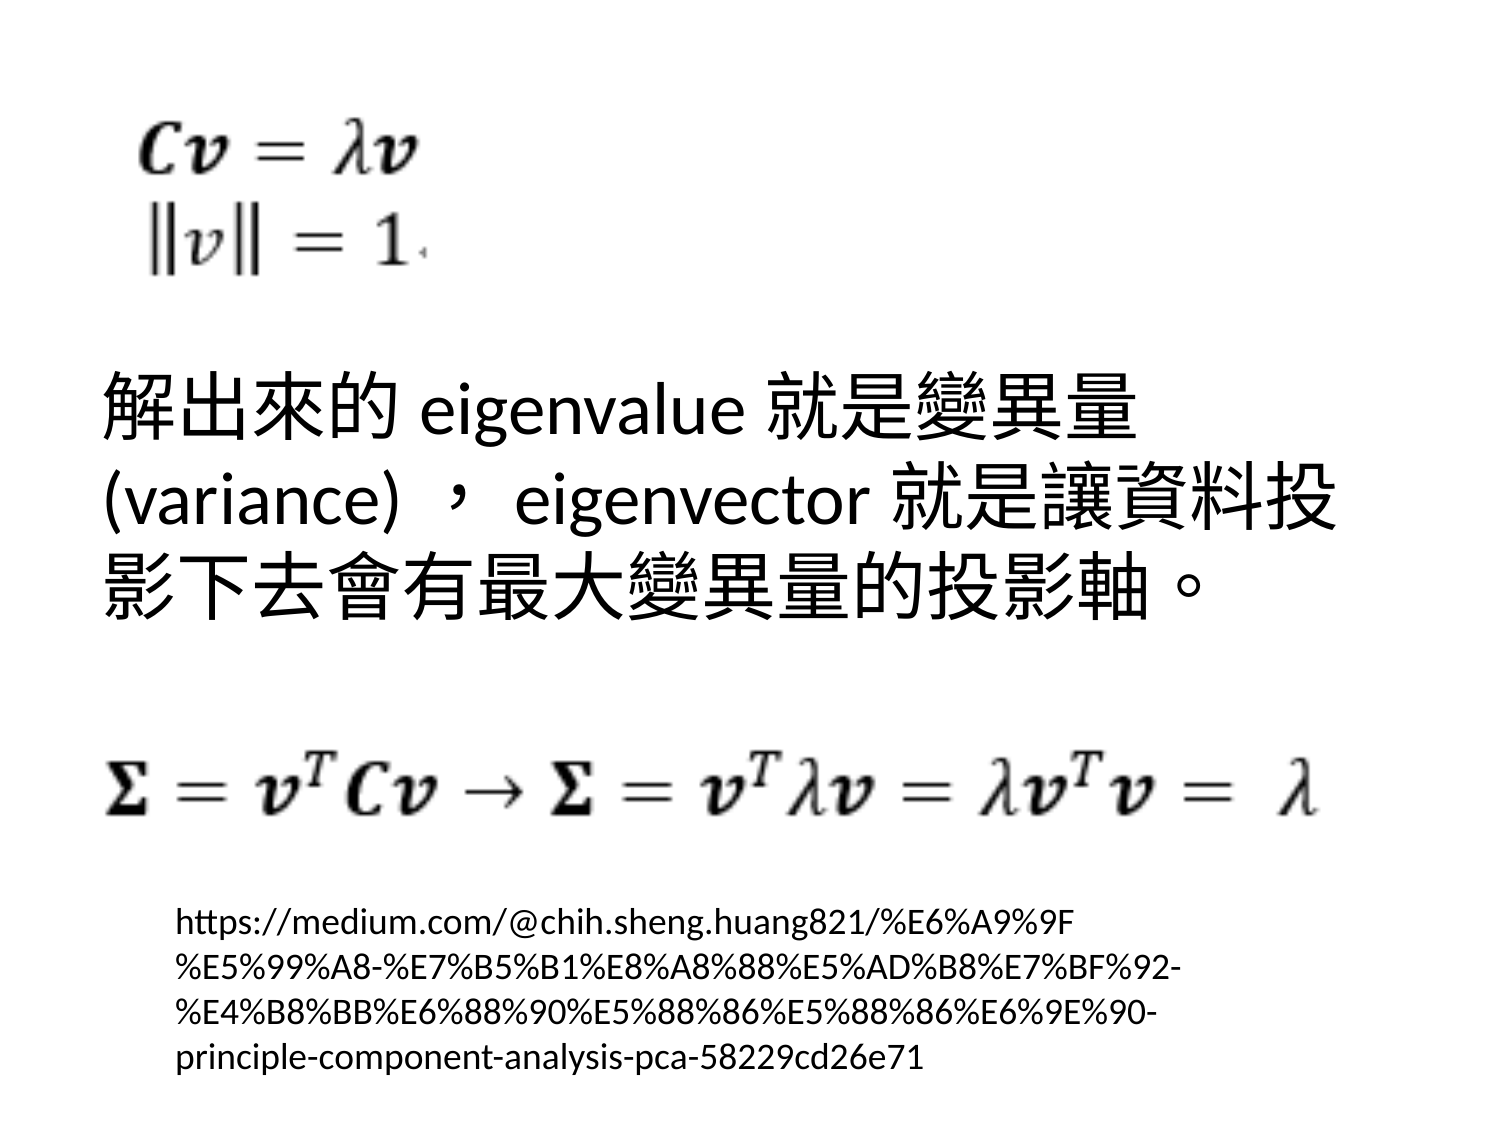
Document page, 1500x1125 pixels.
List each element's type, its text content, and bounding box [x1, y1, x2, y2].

picture [86, 727, 1328, 838]
picture [109, 81, 431, 287]
text_box https://medium.com/@chih.sheng.huang821/%E6%A9%9F%E5%99%A8-%E7%B5%B1%E8%A8%88%E5%AD%B8%E7%BF%92-%E4%B8%BB%E6%88%90%E5%88%86%E5%88%86%E6%9E%90-principle-component-analysis-pca-58229cd26e71 [160, 889, 1254, 1085]
text_box 解出來的eigenvalue就是變異量(variance)，eigenvector就是讓資料投影下去會有最大變異量的投影軸。 [86, 351, 1374, 637]
